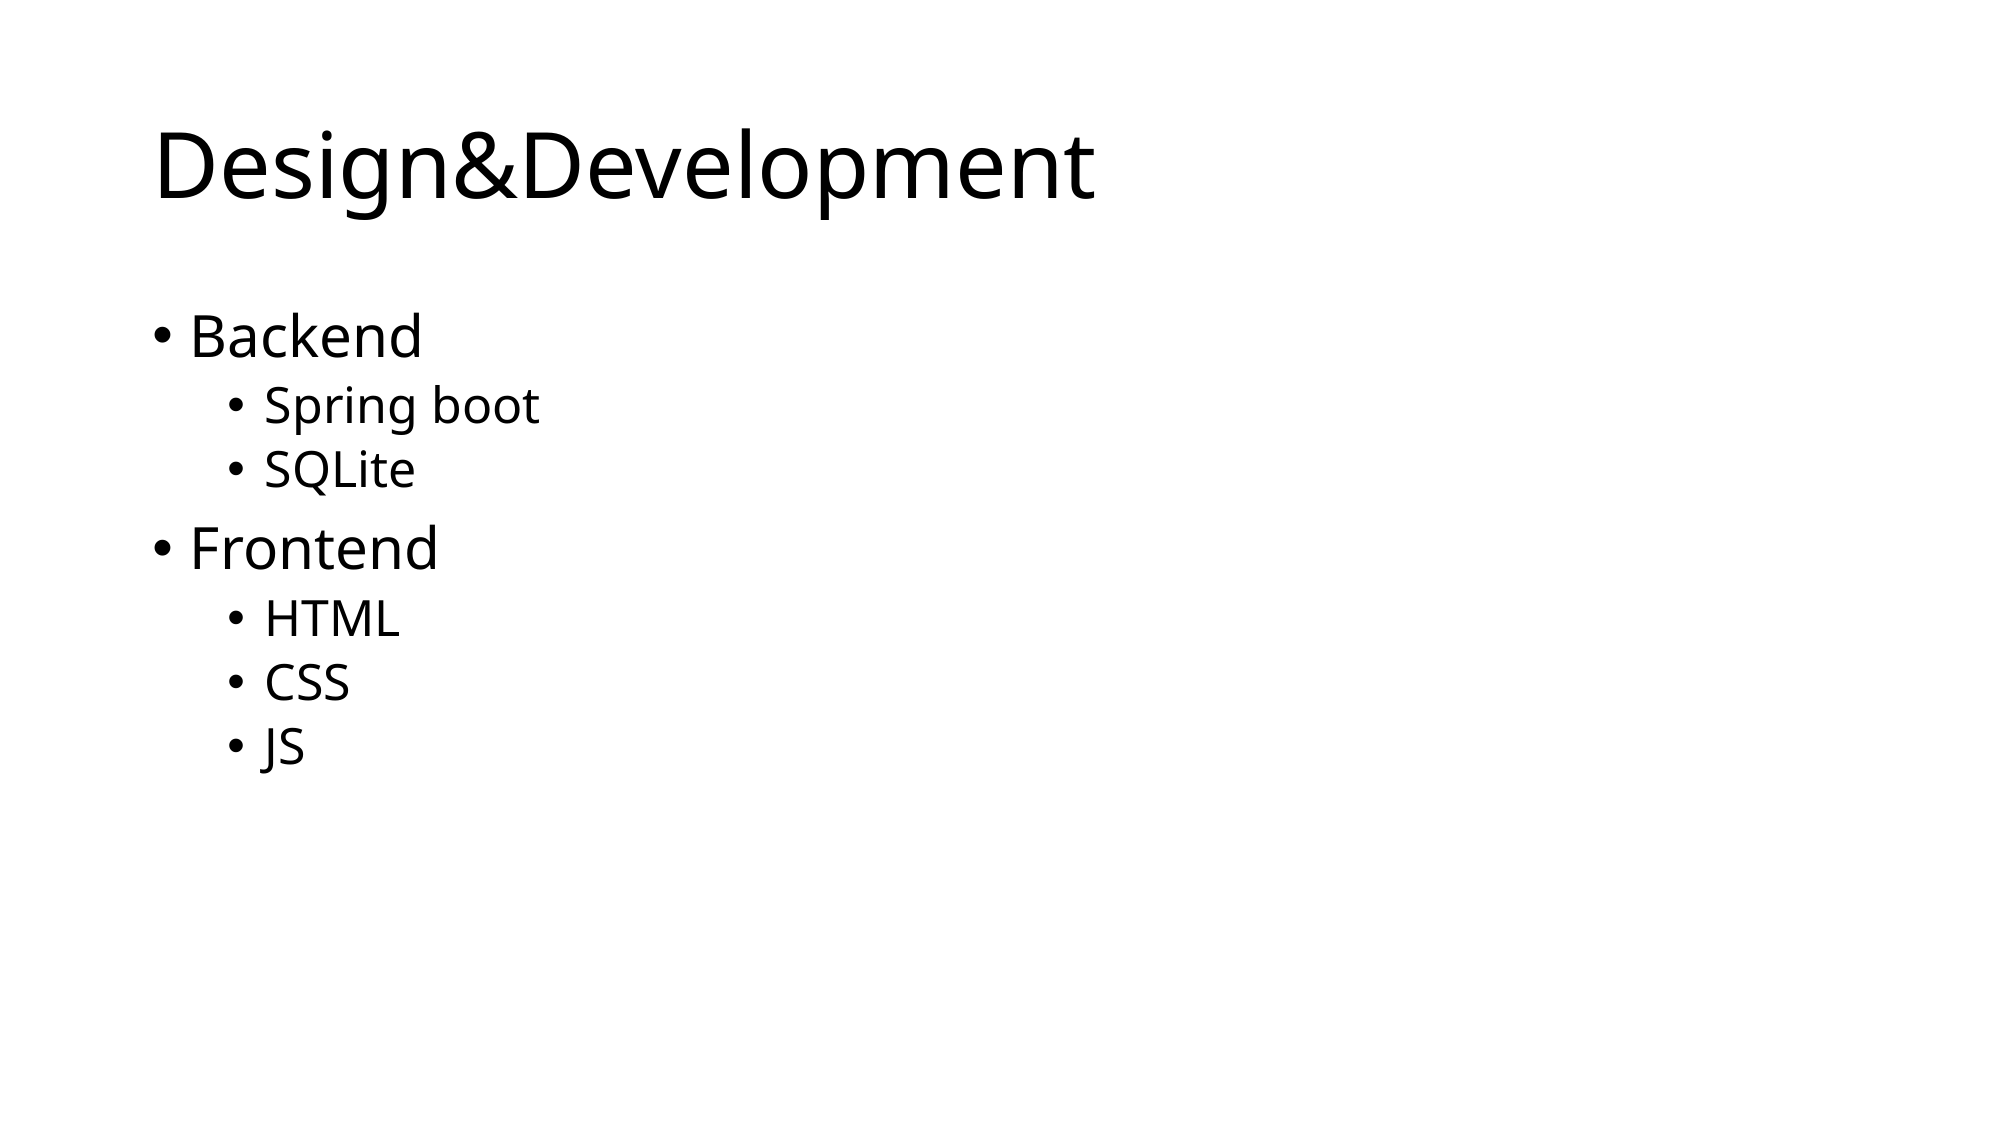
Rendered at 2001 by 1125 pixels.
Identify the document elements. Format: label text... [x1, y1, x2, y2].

title Design&Development [137, 59, 1863, 278]
list Backend Spring boot SQLite Frontend HTML CSS JS [137, 299, 1863, 1014]
